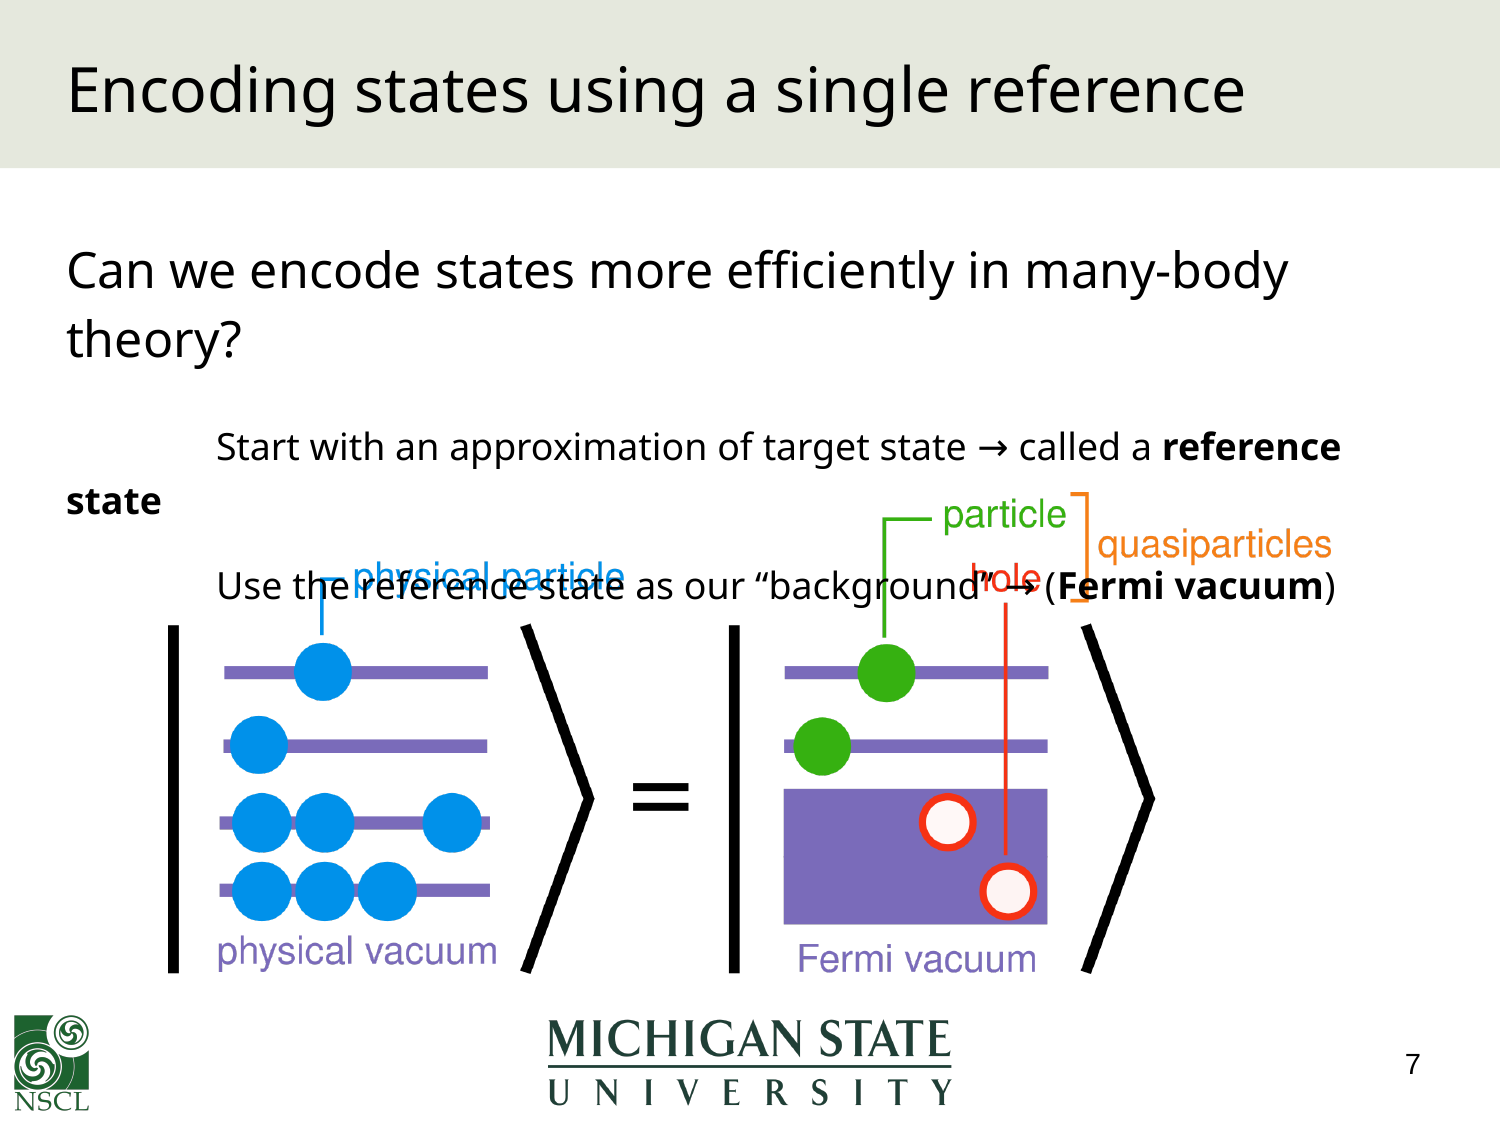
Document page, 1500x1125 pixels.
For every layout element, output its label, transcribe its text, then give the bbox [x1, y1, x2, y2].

picture [548, 1019, 952, 1106]
title Encoding states using a single reference [51, 34, 1449, 161]
list Can we encode states more efficiently in many-body theory? Start with an approximation of target state → called a reference state Use the reference state as our “background” → (Fermi vacuum) [51, 214, 1449, 558]
picture [168, 492, 1332, 974]
slide_number ‹#› [1389, 1019, 1480, 1106]
picture [9, 1010, 94, 1116]
